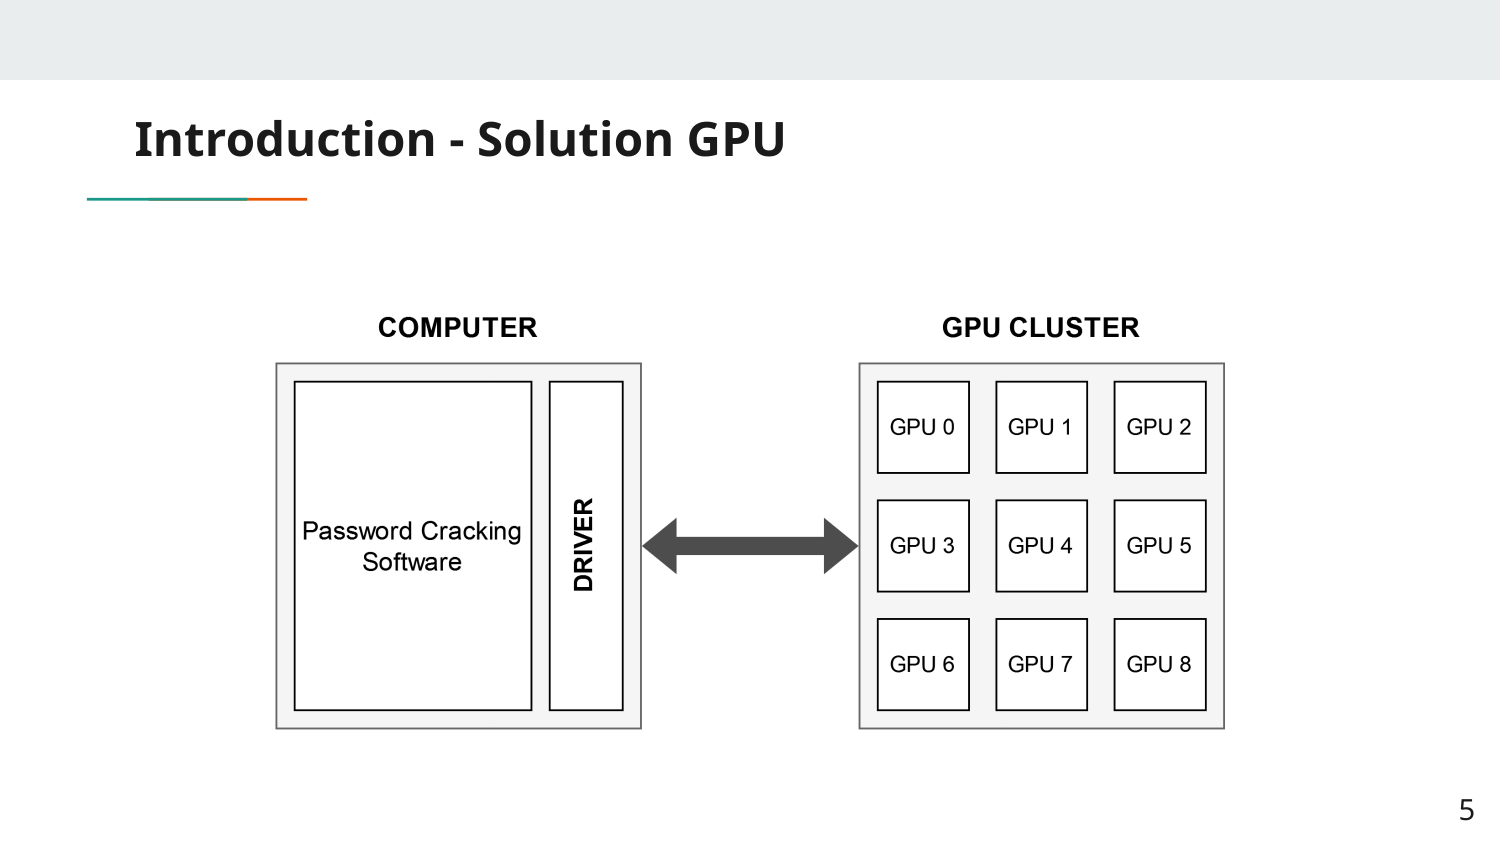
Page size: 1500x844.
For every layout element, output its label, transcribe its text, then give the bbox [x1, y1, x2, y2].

slide_number ‹#› [1400, 779, 1491, 844]
picture [239, 253, 1262, 766]
title Introduction - Solution GPU [119, 93, 1381, 182]
